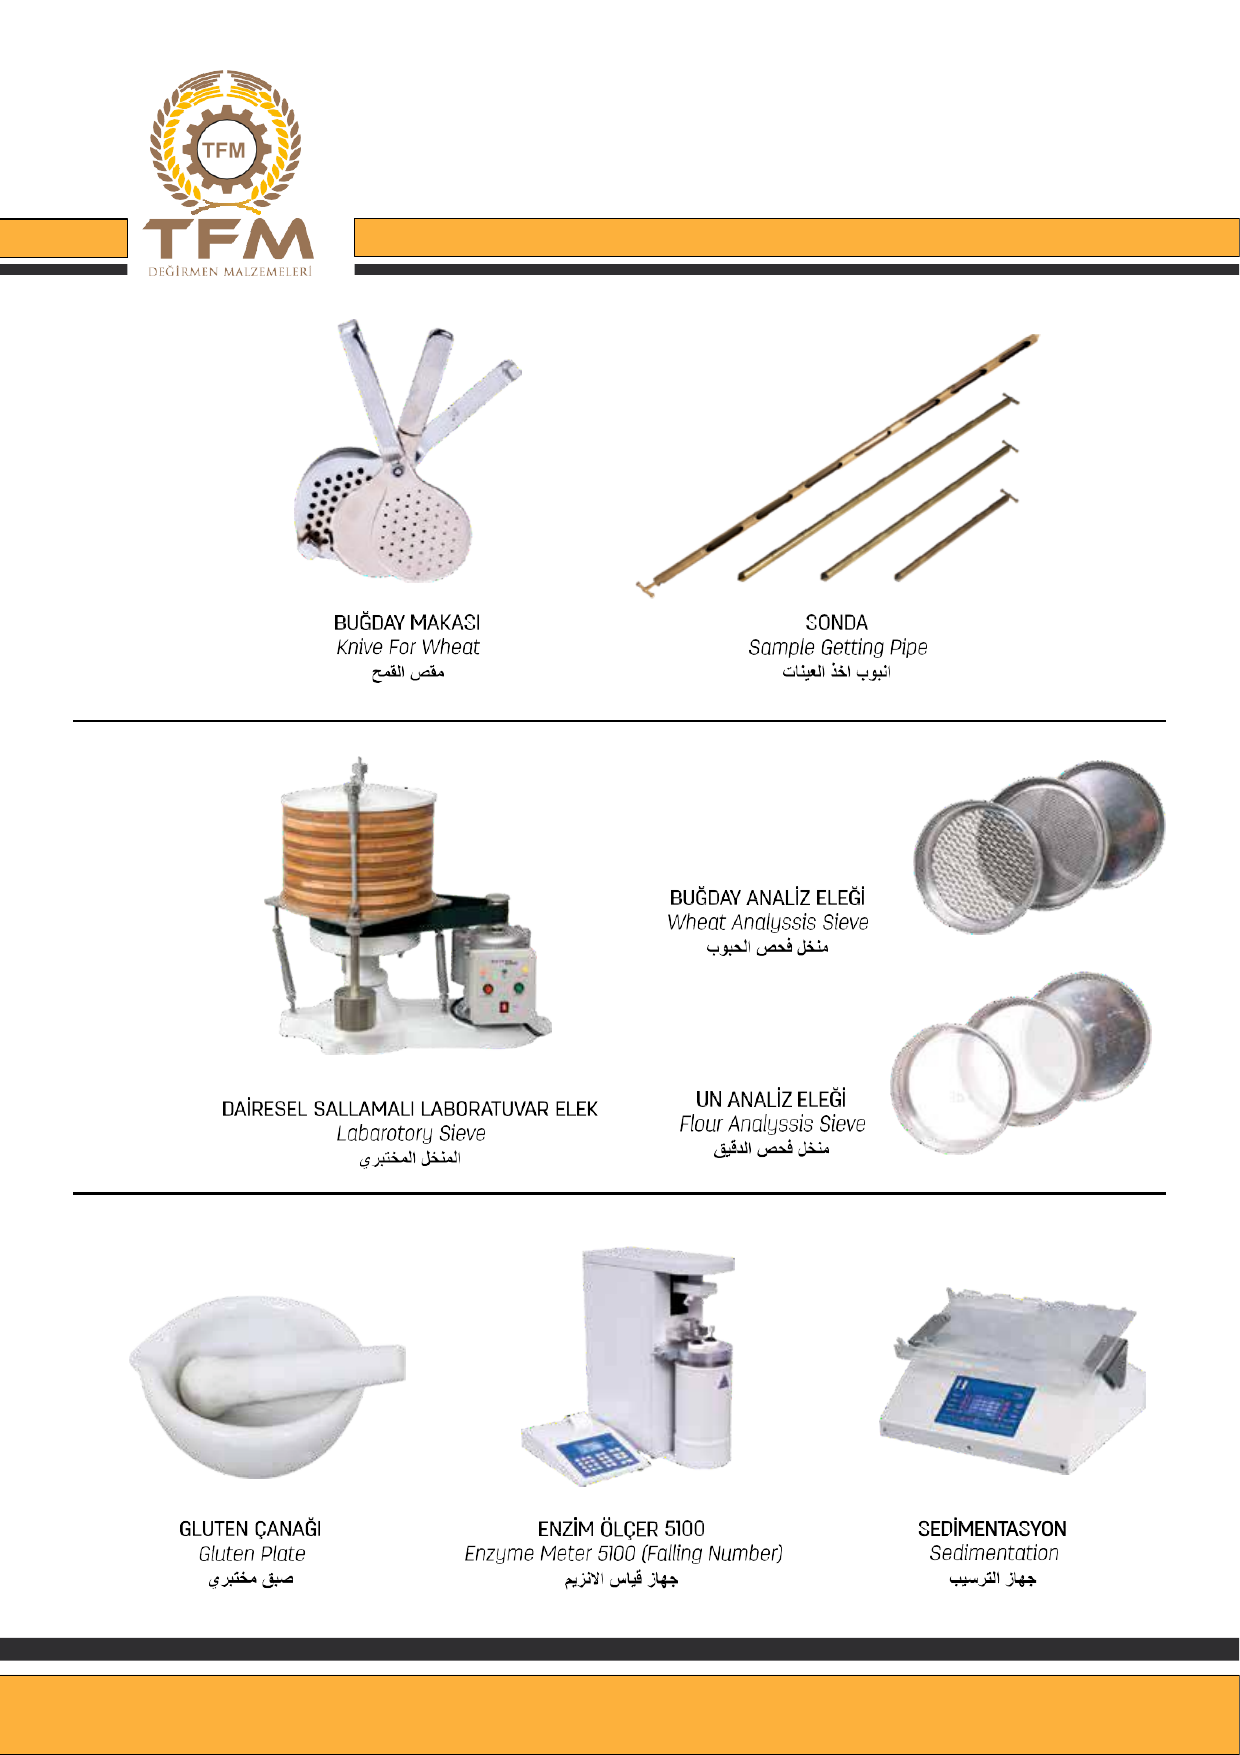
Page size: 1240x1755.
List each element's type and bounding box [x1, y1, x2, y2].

picture [930, 1544, 1058, 1588]
text_box [0, 218, 129, 276]
picture [635, 334, 1041, 599]
picture [805, 614, 868, 631]
text_box [0, 1637, 1240, 1661]
picture [879, 1287, 1147, 1475]
picture [209, 1571, 293, 1589]
text_box [671, 885, 811, 906]
text_box [1055, 1521, 1066, 1536]
text_box [668, 913, 869, 956]
picture [890, 971, 1152, 1156]
picture [223, 1097, 598, 1116]
picture [264, 755, 552, 1055]
text_box [142, 70, 314, 276]
text_box [0, 1674, 1240, 1755]
text_box [960, 1521, 974, 1536]
picture [913, 760, 1167, 936]
text_box [918, 1520, 930, 1537]
picture [520, 1245, 735, 1487]
text_box [335, 610, 480, 631]
picture [129, 1295, 407, 1479]
text_box [697, 1087, 792, 1107]
text_box [986, 1520, 1053, 1537]
text_box [680, 1114, 866, 1159]
text_box [975, 1521, 985, 1536]
picture [336, 638, 481, 684]
picture [180, 1517, 321, 1561]
text_box [931, 1521, 953, 1536]
text_box [353, 217, 1240, 276]
text_box [464, 1517, 782, 1590]
picture [816, 885, 864, 906]
text_box [958, 1521, 963, 1536]
picture [798, 1087, 846, 1107]
picture [294, 318, 522, 583]
text_box [337, 1124, 485, 1169]
text_box [749, 638, 927, 681]
